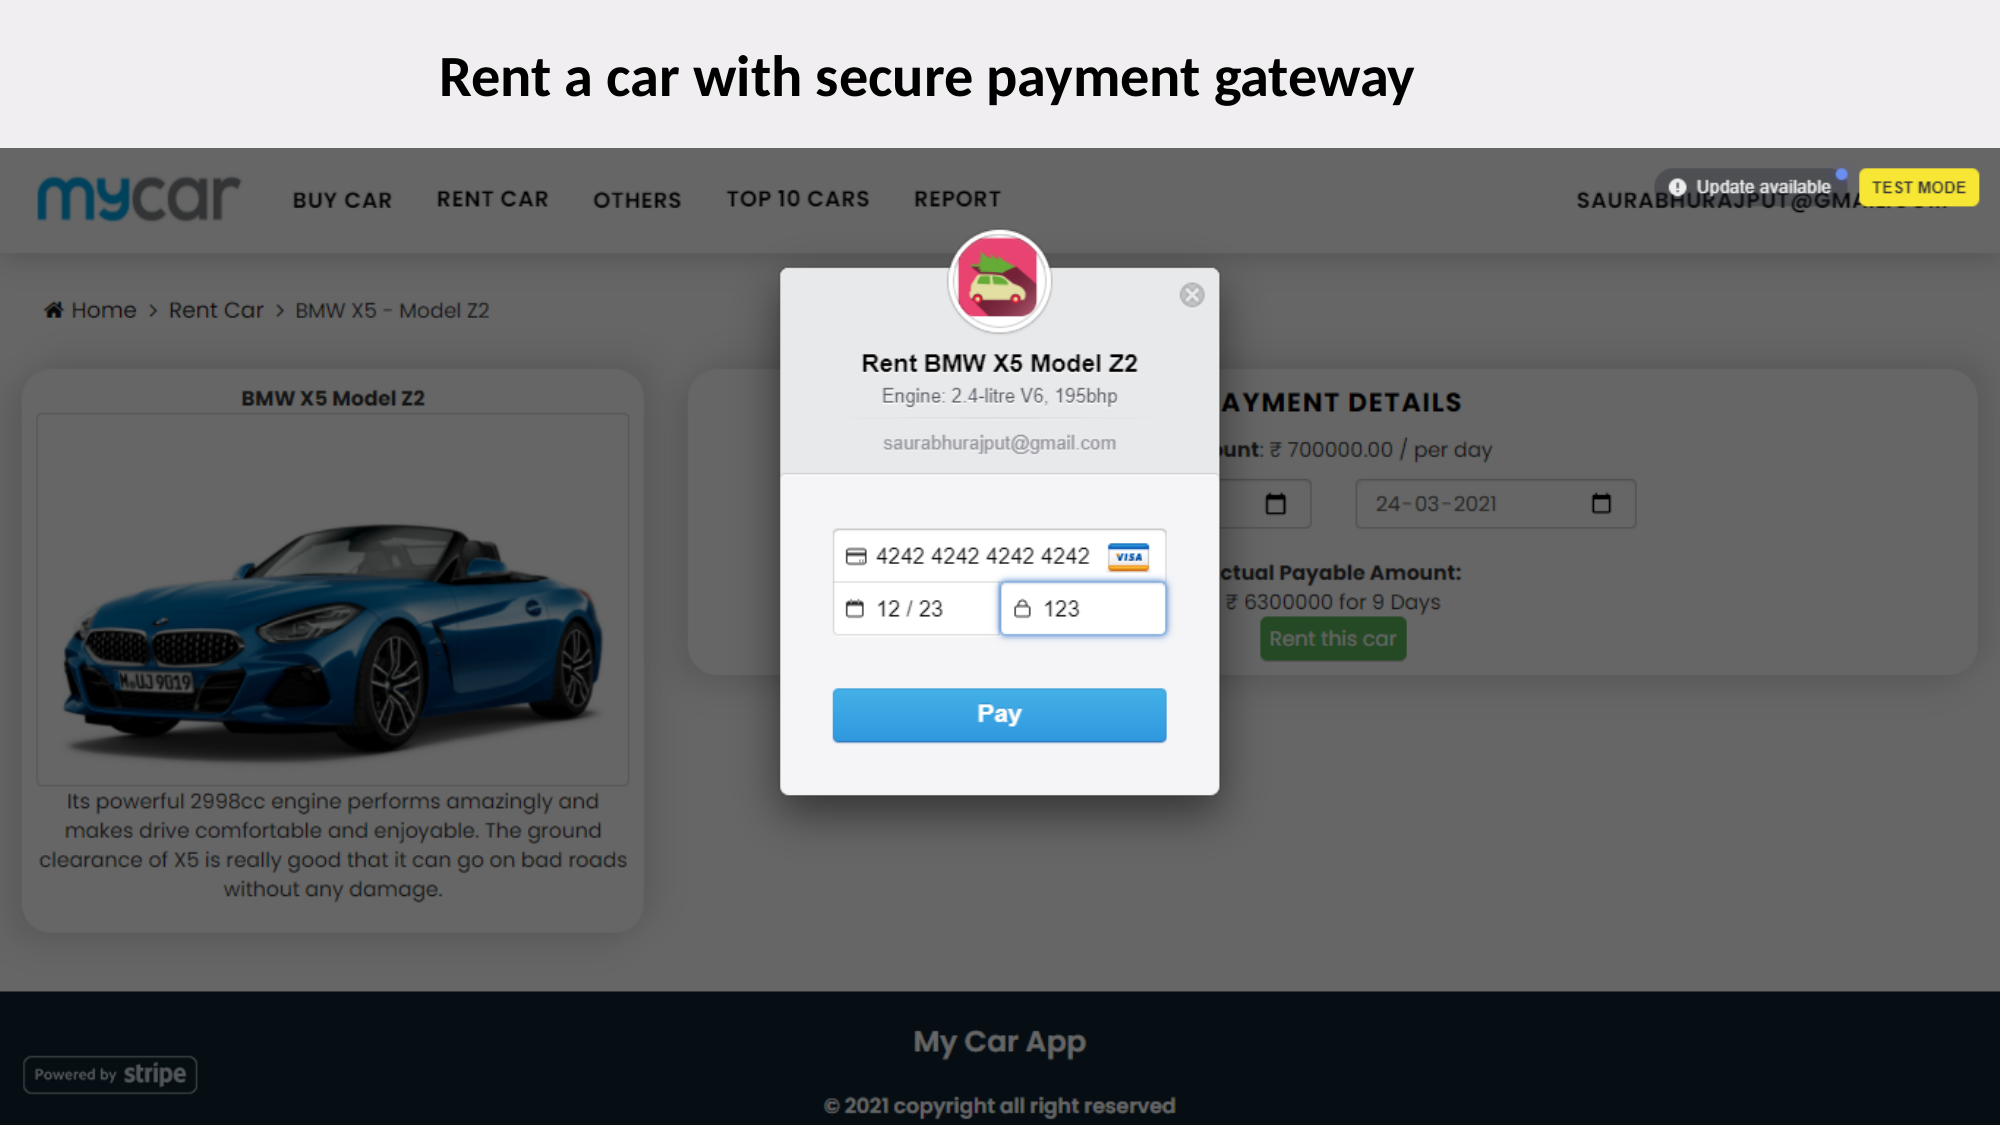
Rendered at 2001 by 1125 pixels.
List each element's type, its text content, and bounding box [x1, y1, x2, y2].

text_box Rent a car with secure payment gateway [424, 30, 1439, 116]
picture [0, 148, 2000, 1125]
